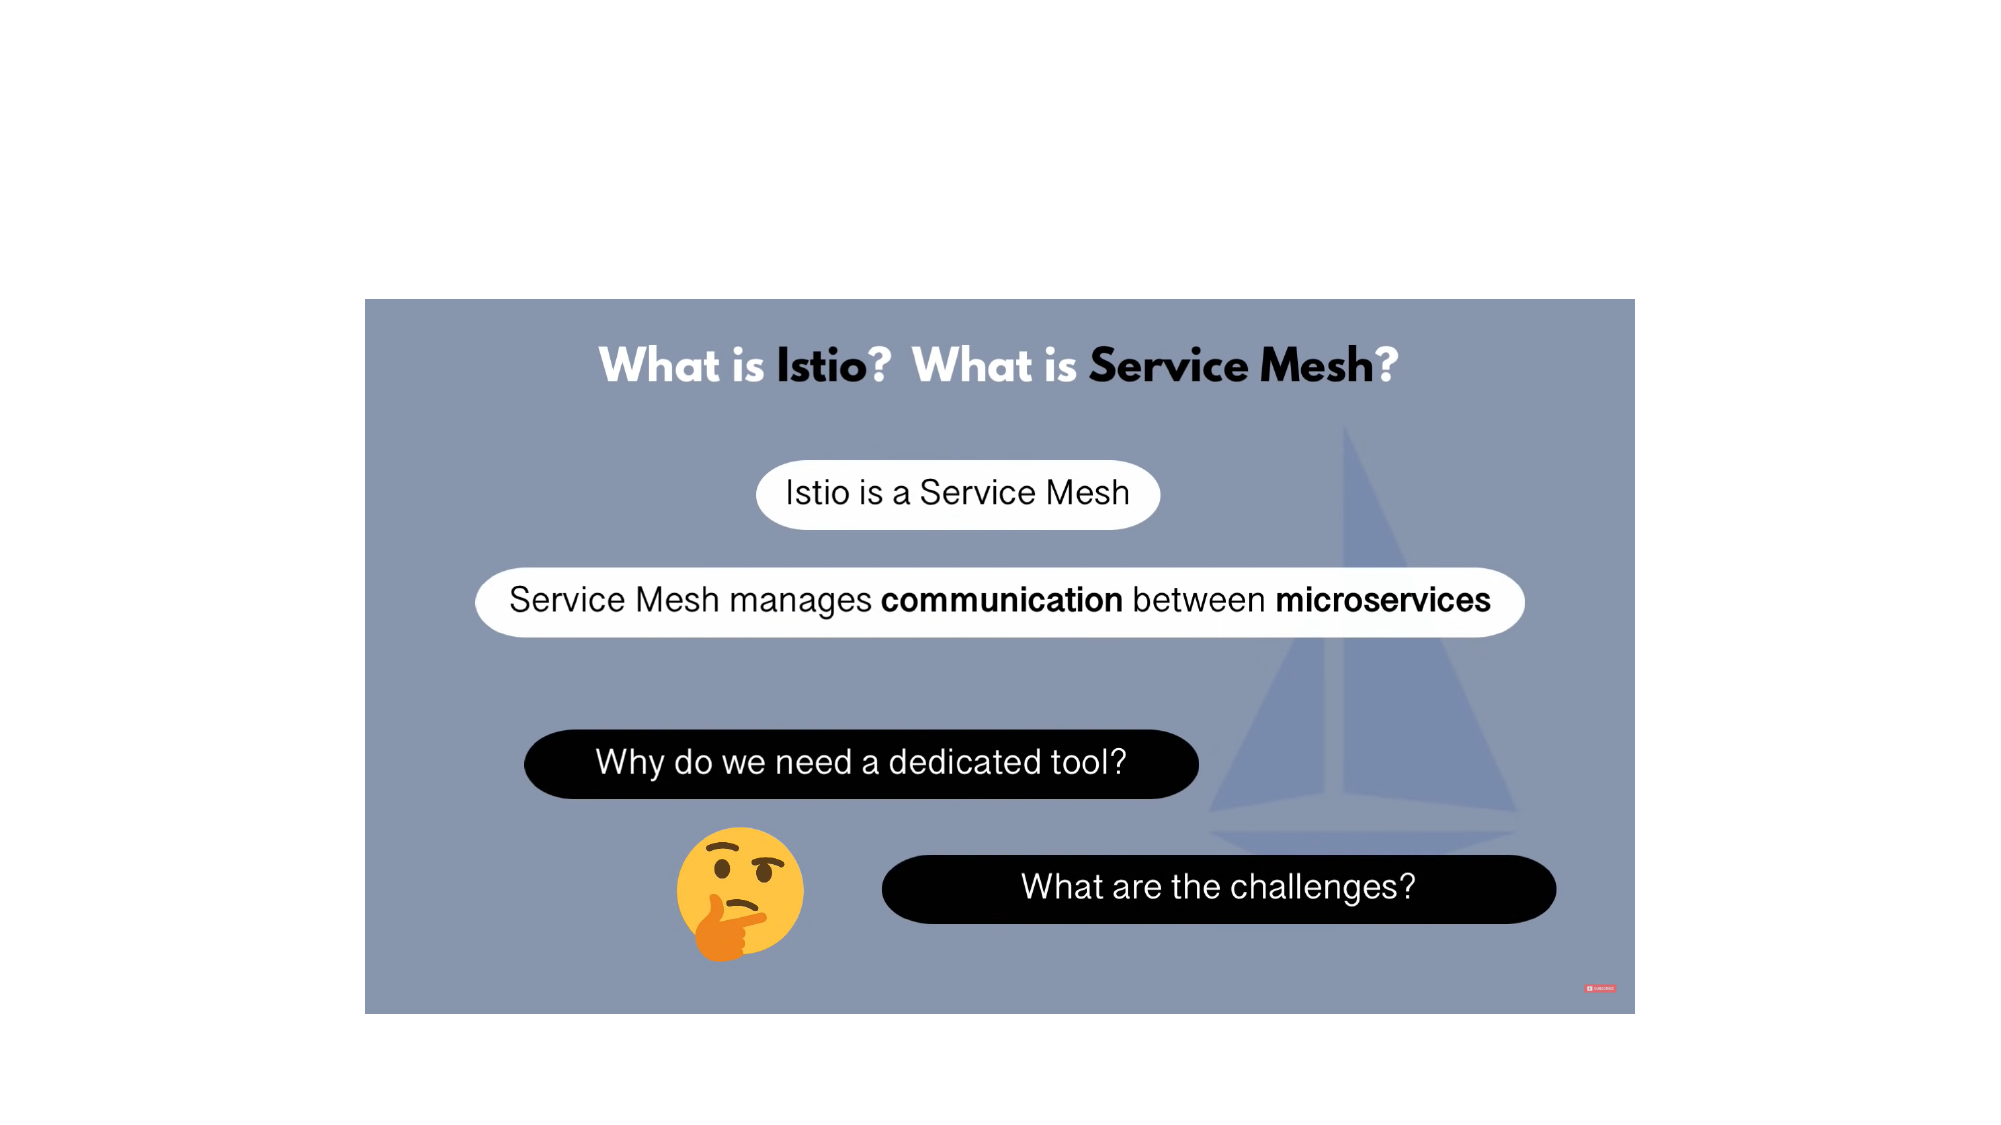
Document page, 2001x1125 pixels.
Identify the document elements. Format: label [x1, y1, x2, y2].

list [365, 299, 1635, 1014]
